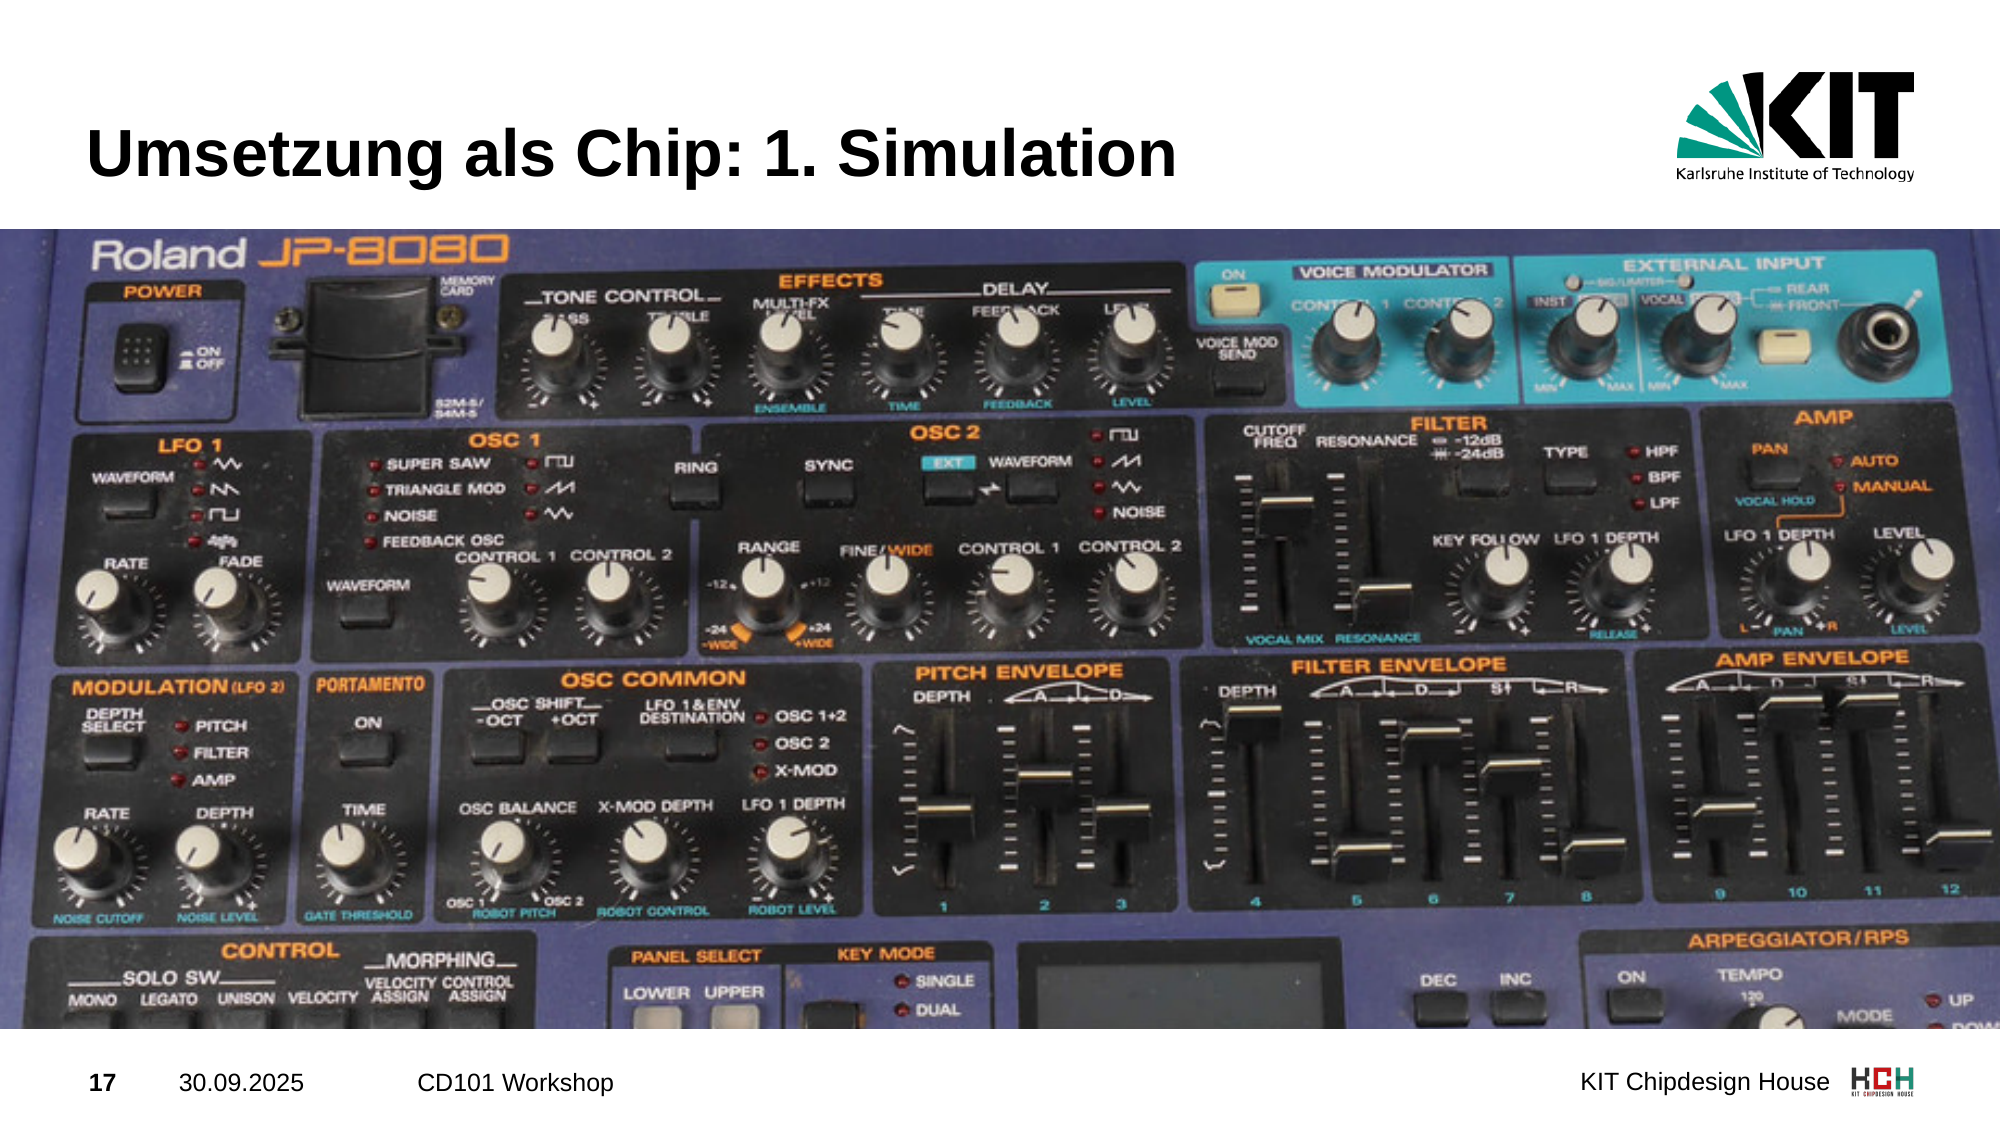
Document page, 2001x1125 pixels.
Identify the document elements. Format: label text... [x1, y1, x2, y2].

picture [1851, 1067, 1914, 1097]
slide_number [178, 1038, 404, 1125]
footer CD101 Workshop [417, 1038, 1275, 1125]
picture [1677, 72, 1914, 182]
title Umsetzung als Chip: 1. Simulation [86, 64, 1589, 191]
slide_number 17 [88, 1038, 161, 1125]
picture [0, 229, 2000, 1029]
